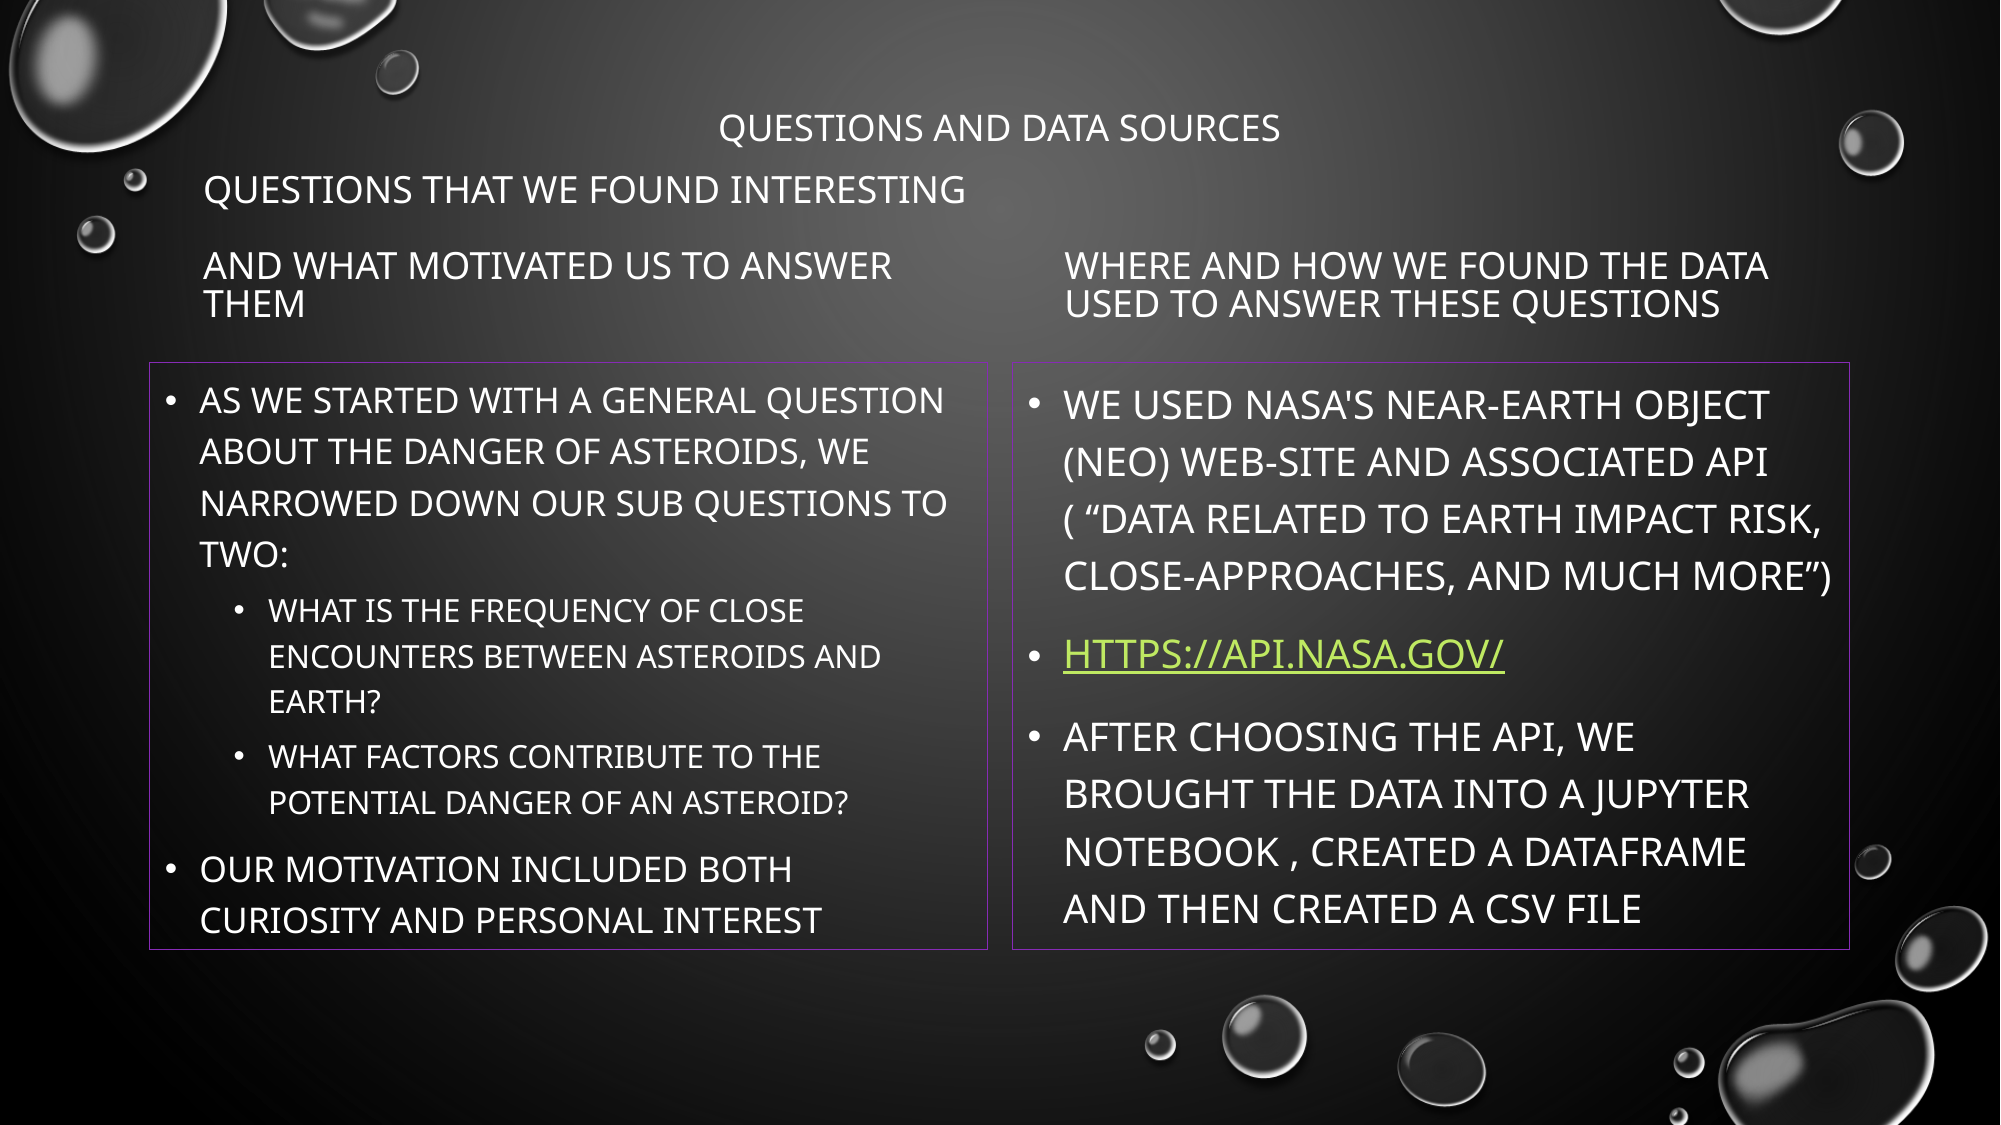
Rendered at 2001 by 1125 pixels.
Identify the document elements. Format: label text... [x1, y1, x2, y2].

list Where and how we found the data used to answer these questions [1049, 221, 1851, 334]
list As we started with a general question about the danger of asteroids, we narrowed down our sub questions to two: What is the frequency of close encounters between asteroids and Earth? what factors contribute to the potential danger of an asteroid? Our motivation included both curiosity and personal interest [149, 362, 988, 950]
list WE USED NASA's Near-Earth Object (NEO) web-site AND ASSOCIATED Api ( “Data related to Earth impact risk, close-approaches, and much more”) https://api.nasa.gov/ After choosing the API, We brought the data into a jupyter notebook , created a dataframe and then created a csv file [1012, 362, 1850, 950]
list Questions that WE found interesting and what motivated US to answer them [188, 221, 988, 334]
title Questions and Data Sources [149, 101, 1851, 243]
picture [0, 0, 2000, 1125]
